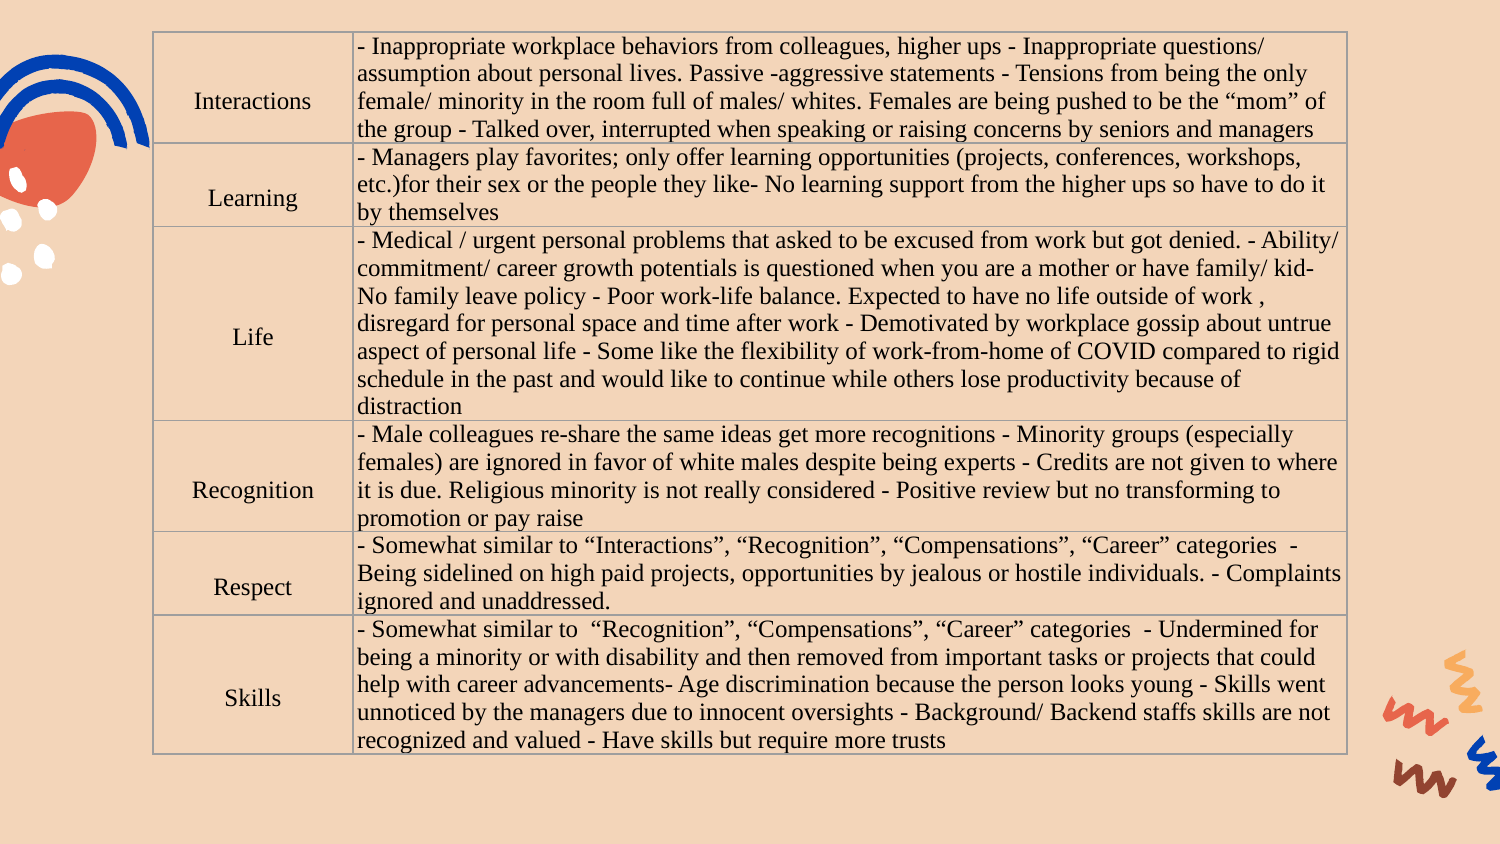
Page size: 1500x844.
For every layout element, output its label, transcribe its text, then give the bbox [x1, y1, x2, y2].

table_header Interactions [154, 33, 352, 142]
table_cell Recognition [154, 421, 352, 531]
table_cell - Somewhat similar to “Recognition”, “Compensations”, “Career” categories - Undermined for being a minority or with disability and then removed from important tasks or projects that could help with career advancements- Age discrimination because the person looks young - Skills went unnoticed by the managers due to innocent oversights - Background/ Backend staffs skills are not recognized and valued - Have skills but require more trusts [354, 616, 1346, 753]
table_cell Life [154, 227, 352, 420]
table_cell Skills [154, 616, 352, 753]
table_cell - Male colleagues re-share the same ideas get more recognitions - Minority groups (especially females) are ignored in favor of white males despite being experts - Credits are not given to where it is due. Religious minority is not really considered - Positive review but no transforming to promotion or pay raise [354, 421, 1346, 531]
table_cell Respect [154, 532, 352, 614]
table_header - Inappropriate workplace behaviors from colleagues, higher ups - Inappropriate questions/ assumption about personal lives. Passive -aggressive statements - Tensions from being the only female/ minority in the room full of males/ whites. Females are being pushed to be the “mom” of the group - Talked over, interrupted when speaking or raising concerns by seniors and managers [354, 33, 1346, 142]
table_cell - Somewhat similar to “Interactions”, “Recognition”, “Compensations”, “Career” categories - Being sidelined on high paid projects, opportunities by jealous or hostile individuals. - Complaints ignored and unaddressed. [354, 532, 1346, 614]
table_cell - Managers play favorites; only offer learning opportunities (projects, conferences, workshops, etc.)for their sex or the people they like- No learning support from the higher ups so have to do it by themselves [354, 144, 1346, 226]
table_cell - Medical / urgent personal problems that asked to be excused from work but got denied. - Ability/ commitment/ career growth potentials is questioned when you are a mother or have family/ kid- No family leave policy - Poor work-life balance. Expected to have no life outside of work , disregard for personal space and time after work - Demotivated by workplace gossip about untrue aspect of personal life - Some like the flexibility of work-from-home of COVID compared to rigid schedule in the past and would like to continue while others lose productivity because of distraction [354, 227, 1346, 420]
table_cell Learning [154, 144, 352, 226]
